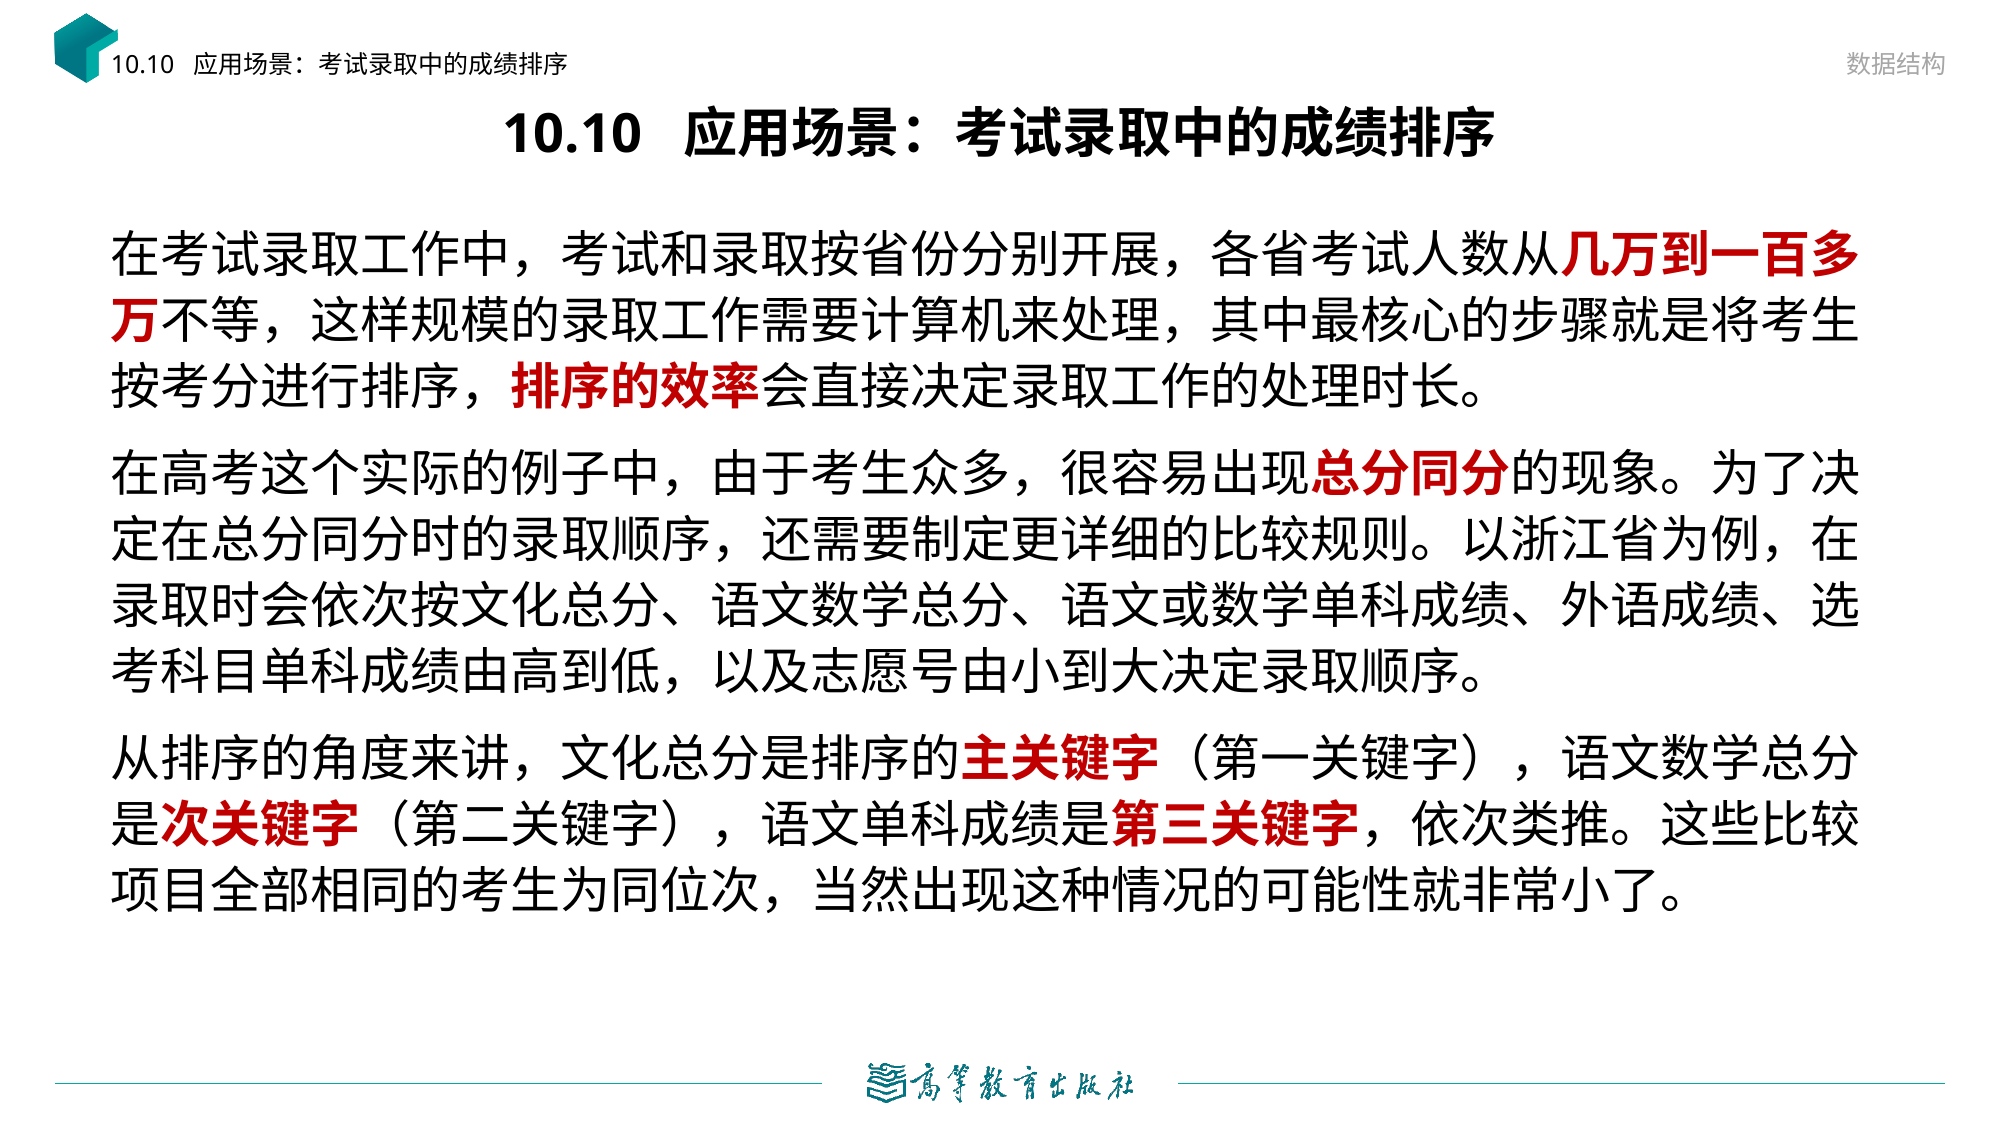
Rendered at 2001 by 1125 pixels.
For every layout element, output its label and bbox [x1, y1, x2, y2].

title [137, 92, 1863, 178]
subtitle [95, 44, 894, 99]
list [1115, 32, 1962, 86]
picture [867, 1063, 1133, 1103]
list [95, 209, 1910, 1039]
